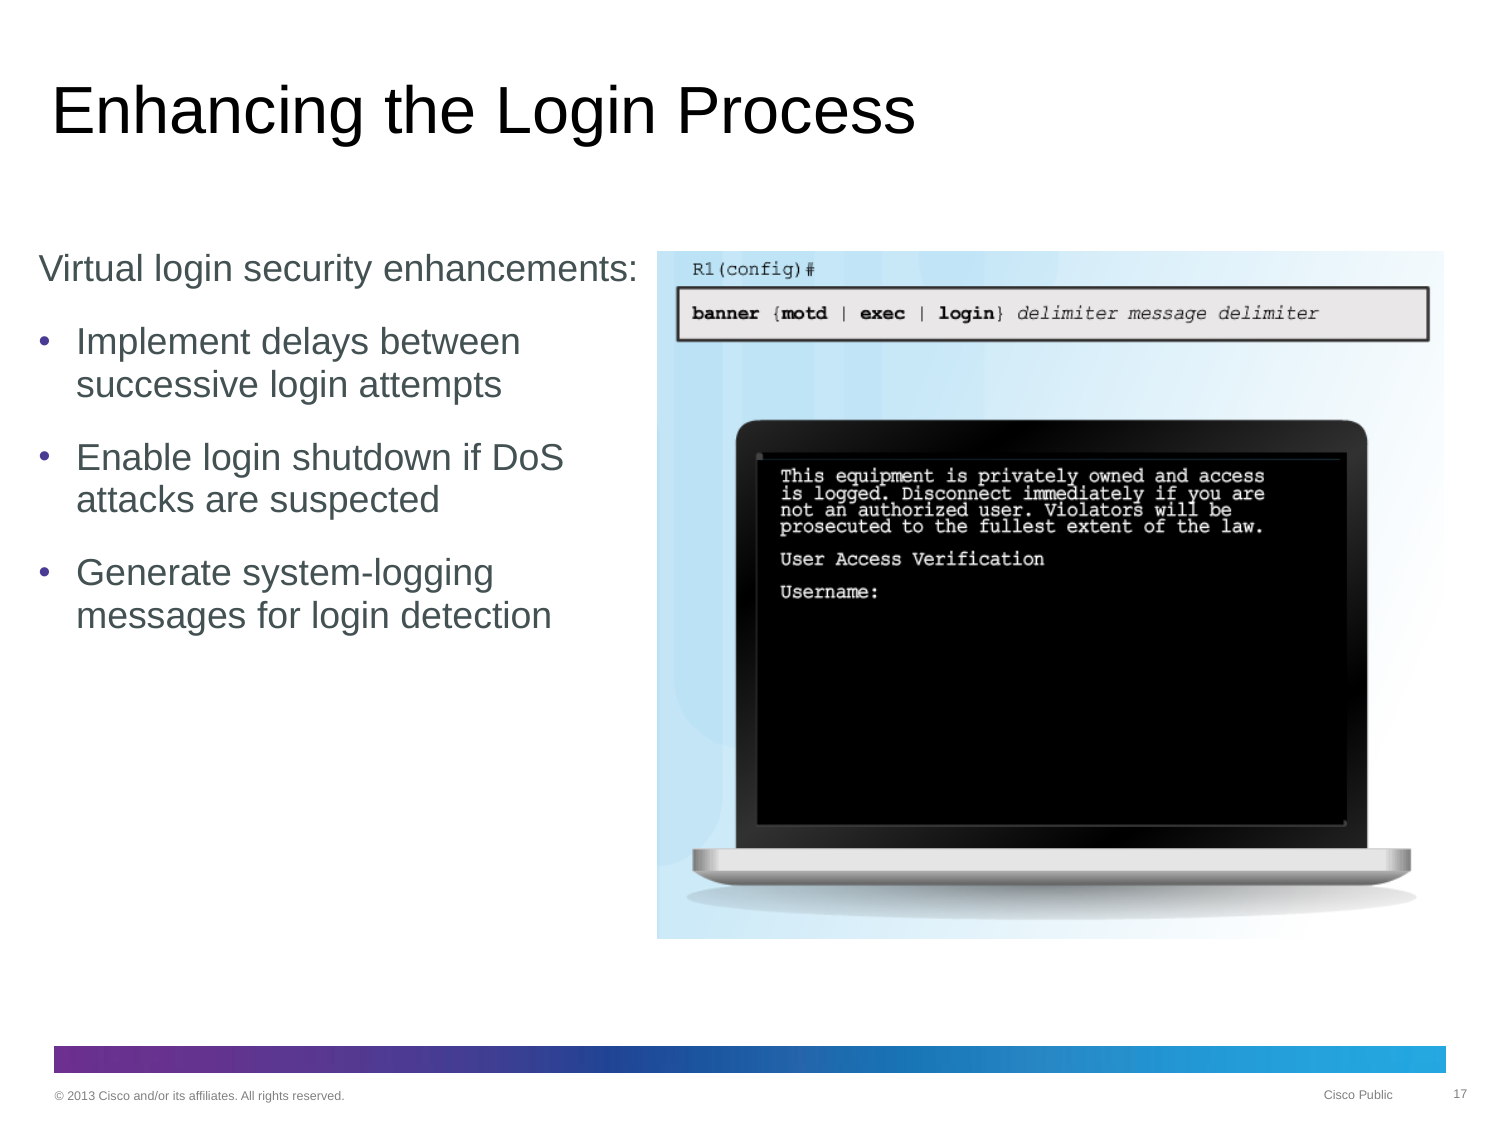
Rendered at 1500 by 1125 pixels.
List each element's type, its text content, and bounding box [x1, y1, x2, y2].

picture [54, 1046, 1446, 1073]
picture [657, 251, 1444, 939]
title Enhancing the Login Process [37, 17, 1447, 155]
text_box Virtual login security enhancements: Implement delays between successive login attempts Enable login shutdown if DoS attacks are suspected Generate system-logging messages for login detection [23, 240, 658, 755]
